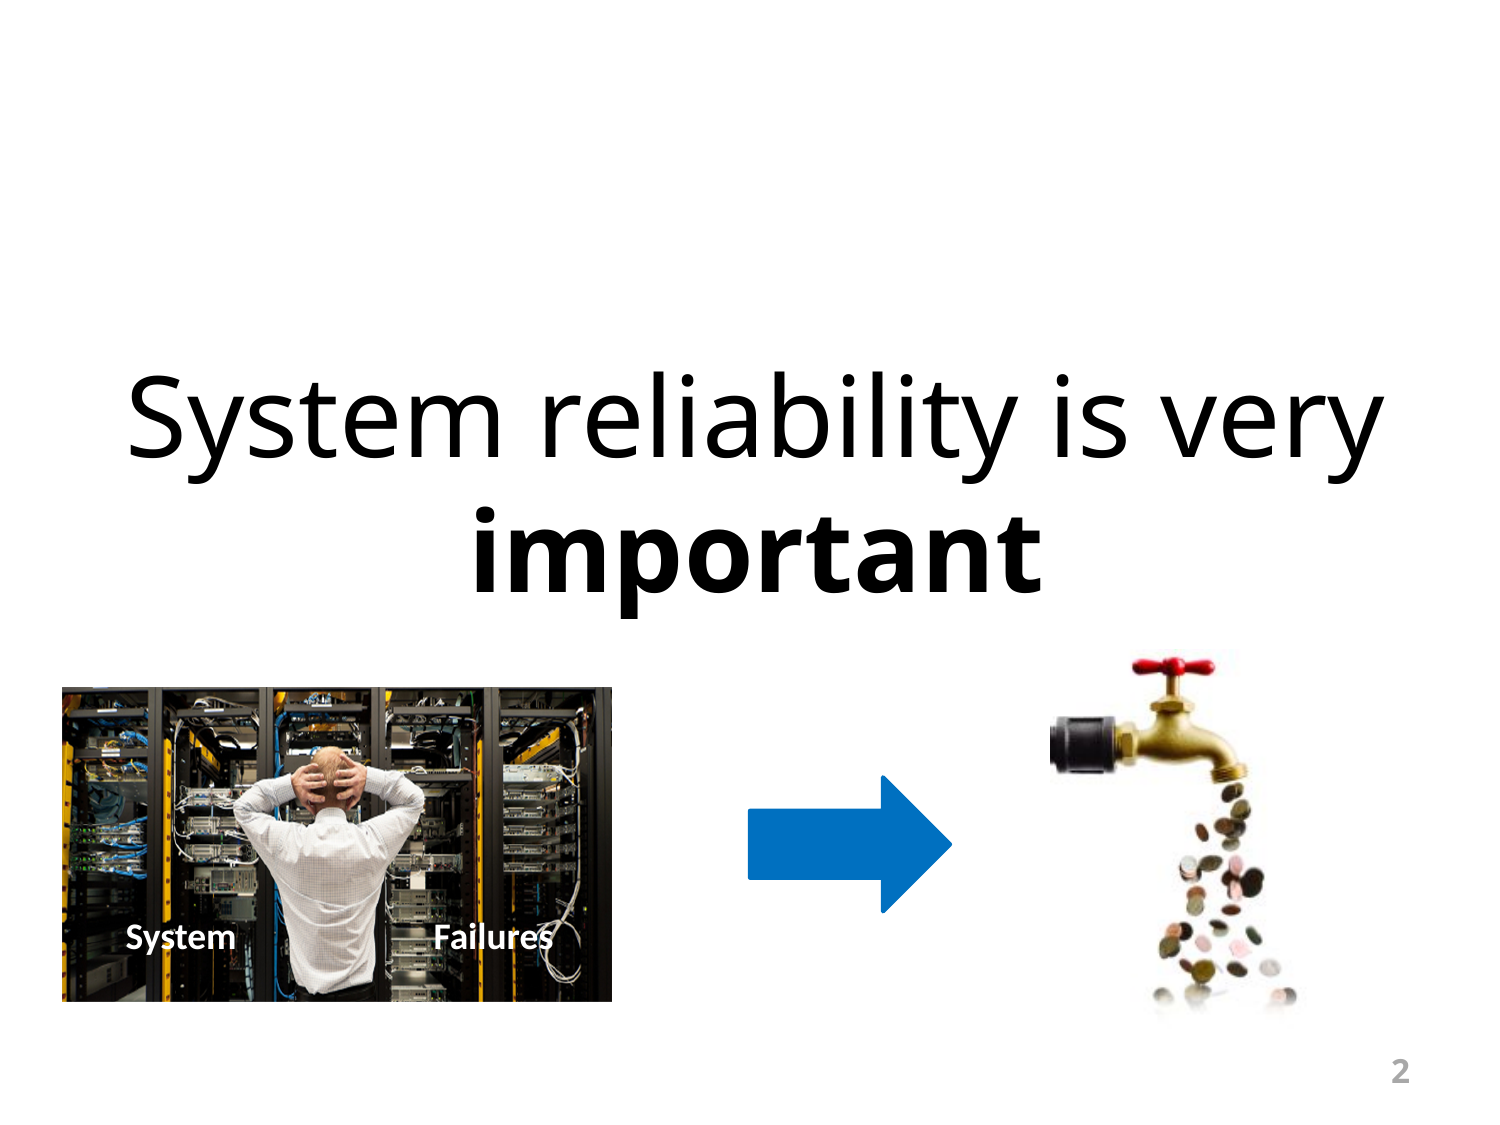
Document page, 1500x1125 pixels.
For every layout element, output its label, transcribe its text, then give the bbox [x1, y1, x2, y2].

text_box [747, 775, 953, 914]
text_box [49, 687, 626, 1002]
list System reliability is very important [62, 337, 1450, 663]
slide_number 2 [1074, 1042, 1425, 1103]
picture [1049, 649, 1322, 1030]
